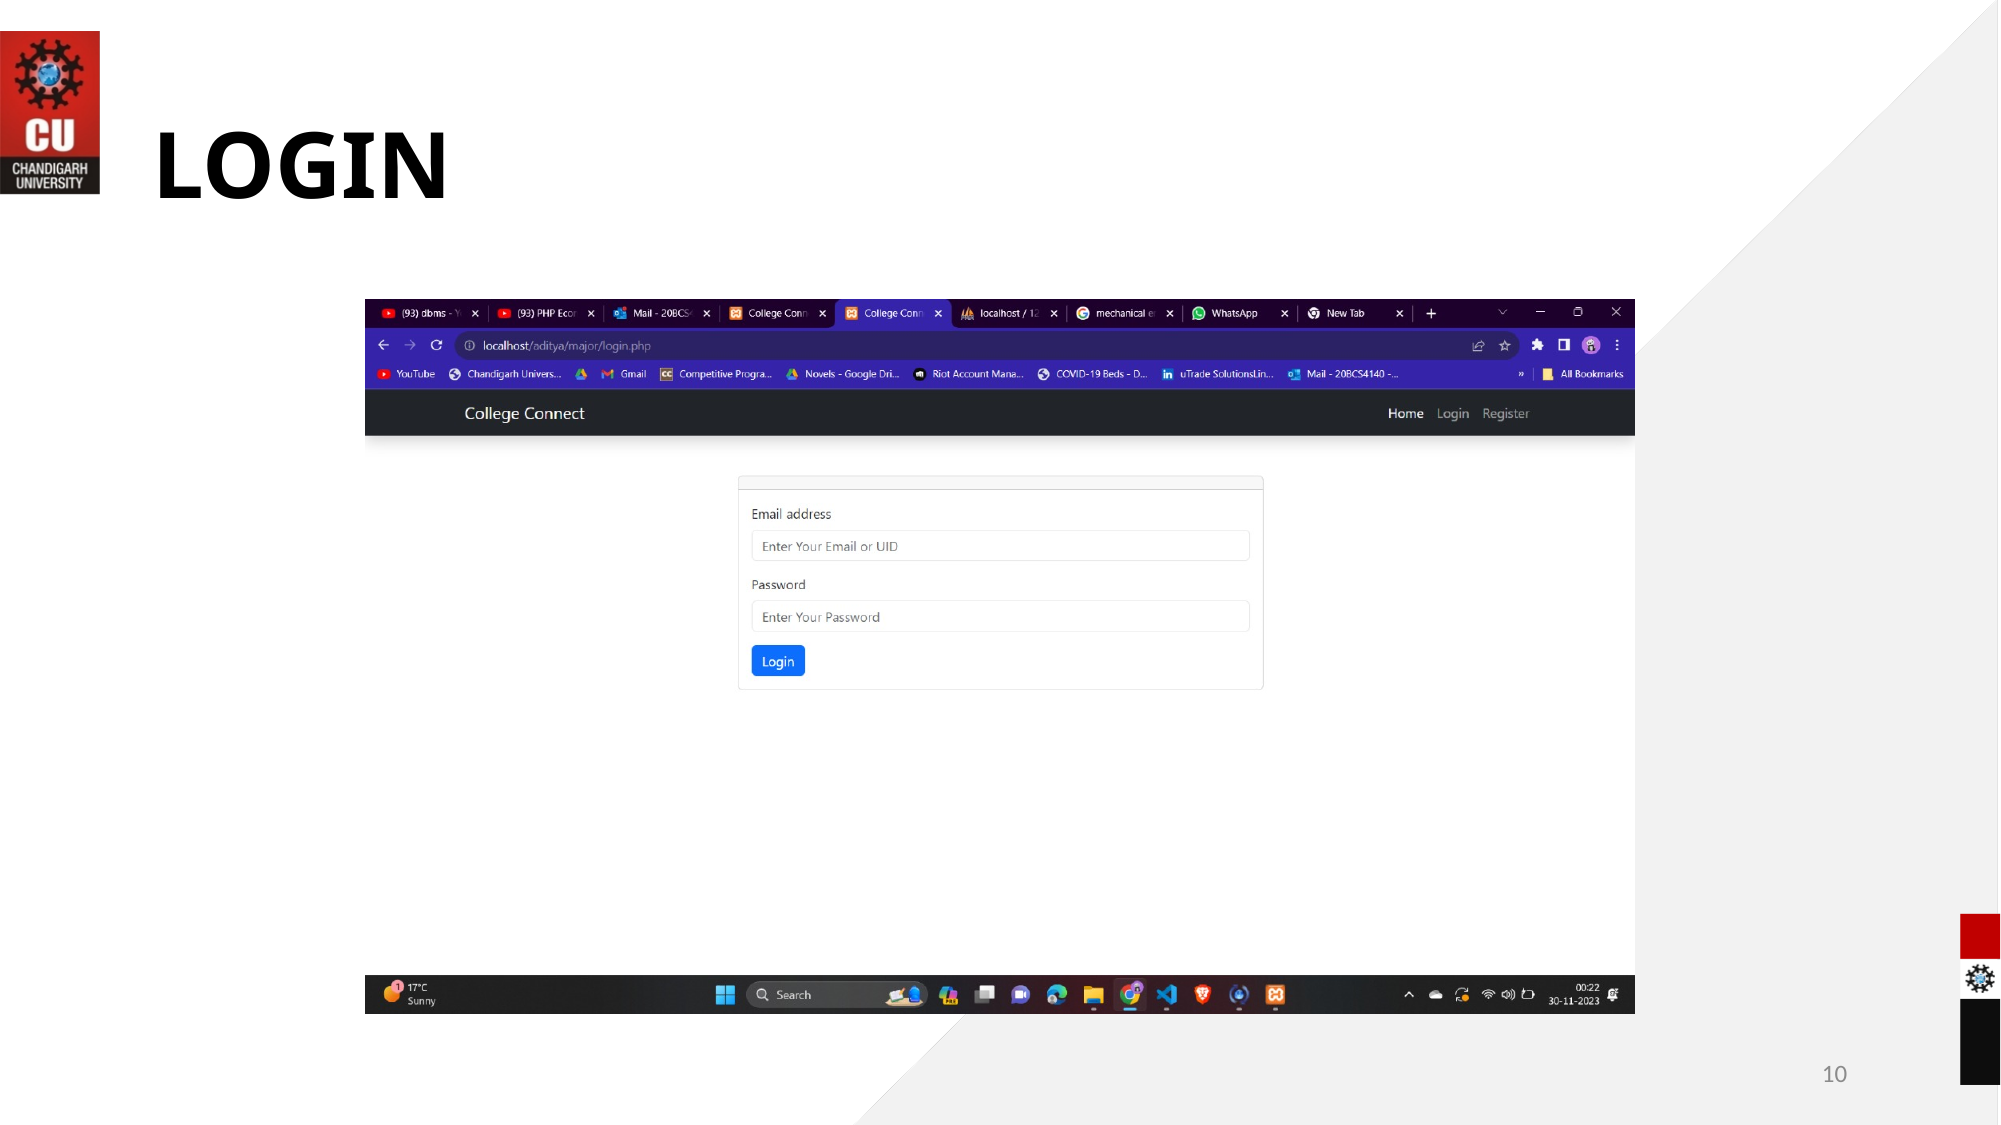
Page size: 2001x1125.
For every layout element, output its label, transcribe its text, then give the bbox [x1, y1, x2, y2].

slide_number 10 [1412, 1042, 1863, 1103]
picture [0, 0, 2001, 1125]
title LOGIN [137, 59, 1863, 278]
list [365, 299, 1635, 1014]
